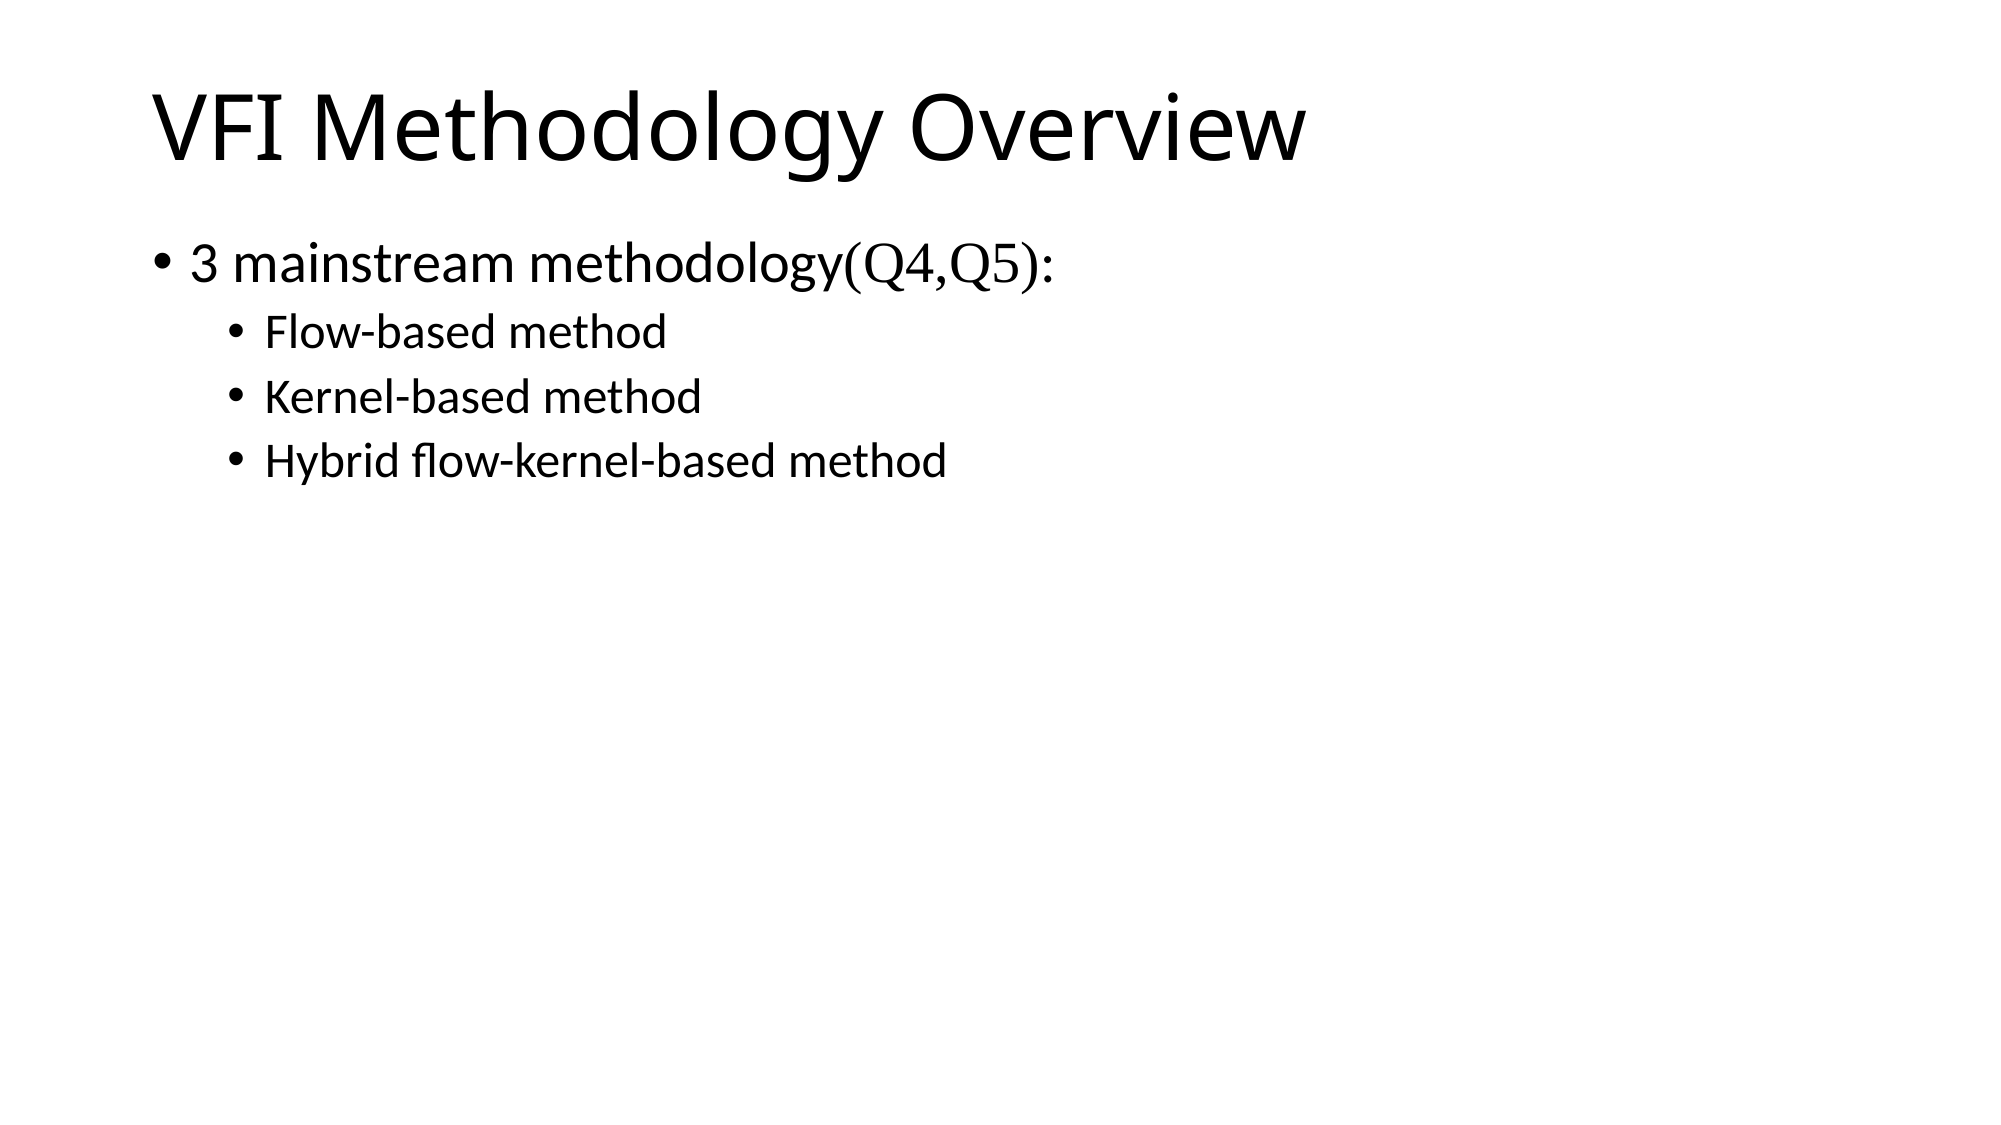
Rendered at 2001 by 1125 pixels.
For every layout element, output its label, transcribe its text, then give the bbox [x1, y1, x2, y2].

list 3 mainstream methodology(Q4,Q5): Flow-based method Kernel-based method Hybrid flow-kernel-based method [137, 224, 1863, 1046]
title VFI Methodology Overview [137, 36, 1863, 224]
